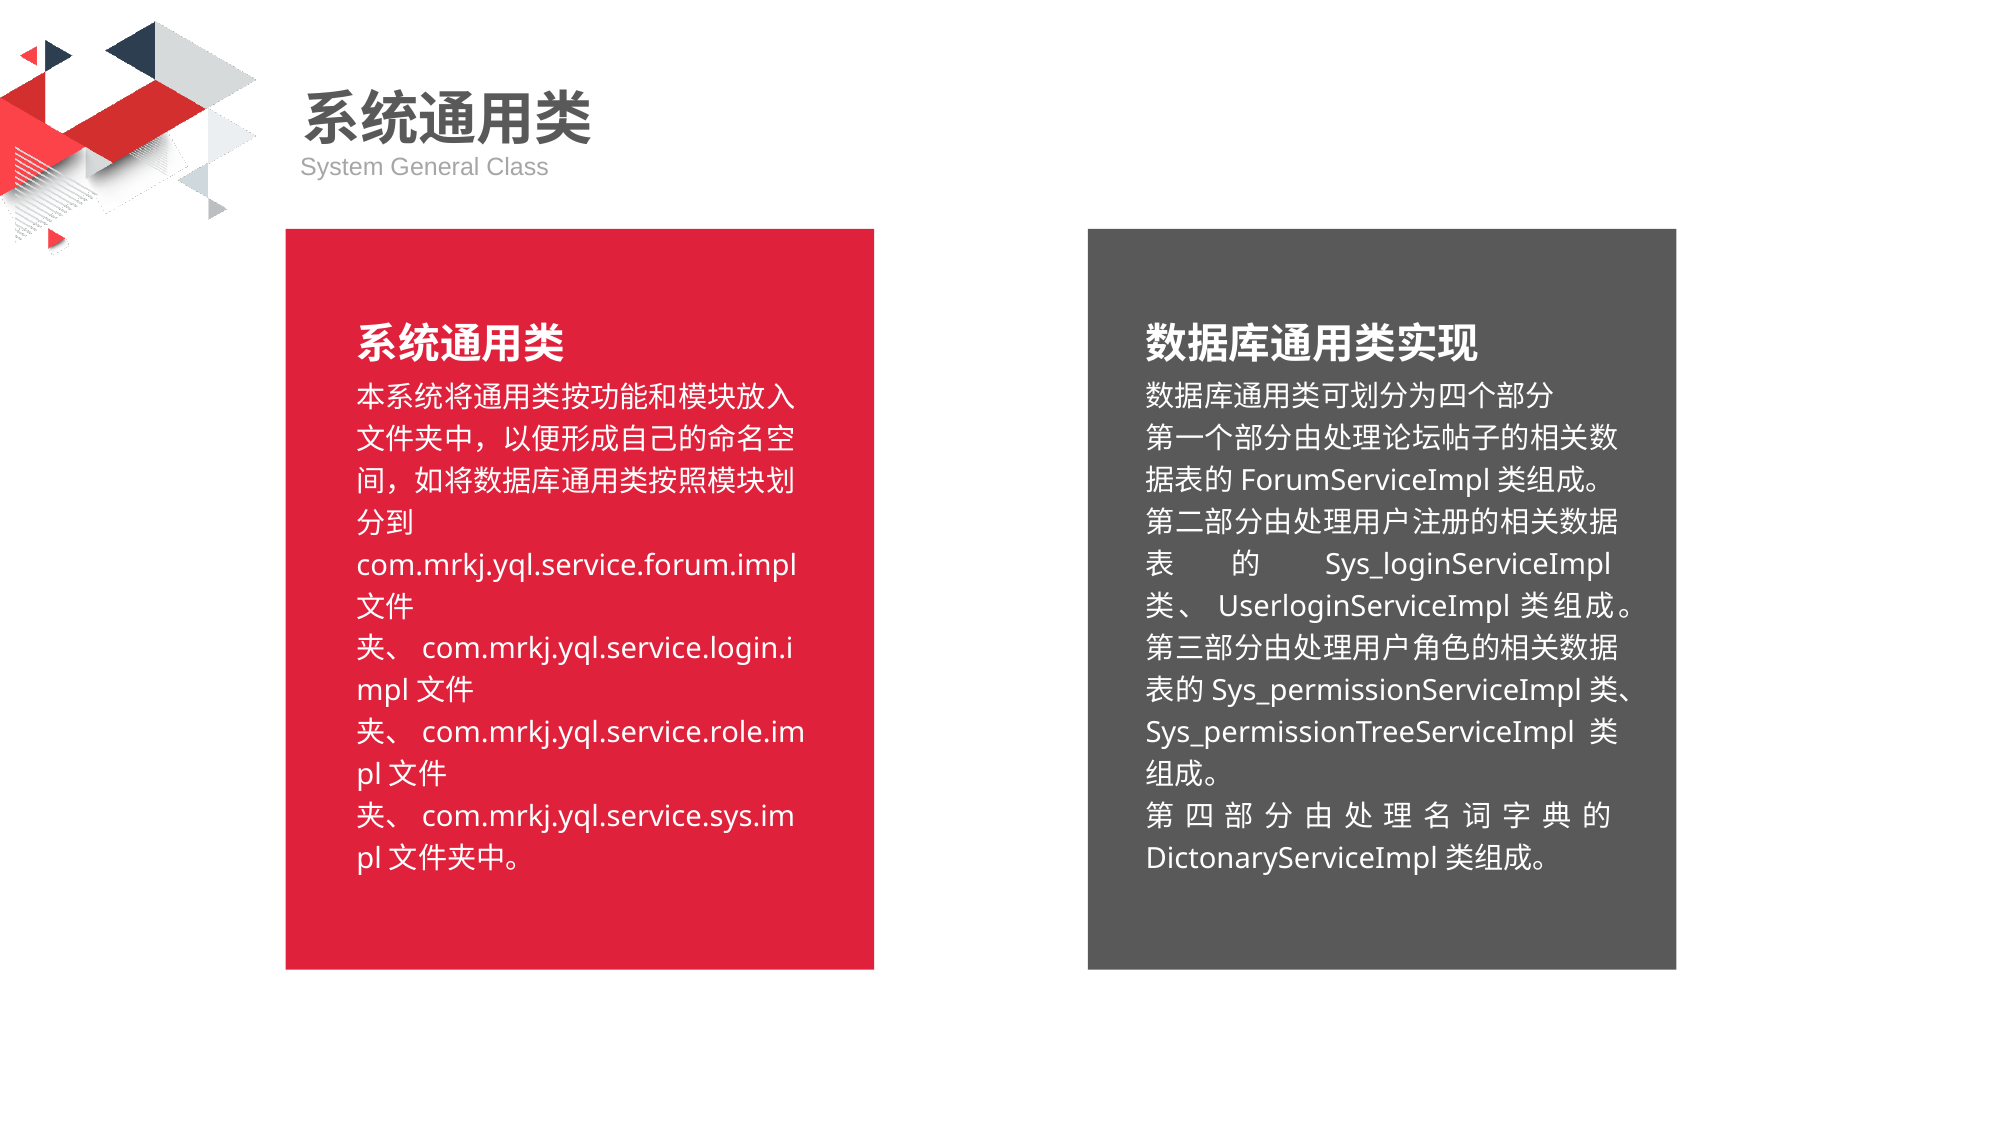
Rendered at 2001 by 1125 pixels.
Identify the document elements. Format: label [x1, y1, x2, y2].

text_box [1087, 228, 1677, 971]
text_box [1130, 298, 1634, 884]
text_box [341, 299, 828, 885]
text_box [285, 73, 1116, 189]
picture [0, 21, 256, 255]
text_box [284, 228, 875, 971]
